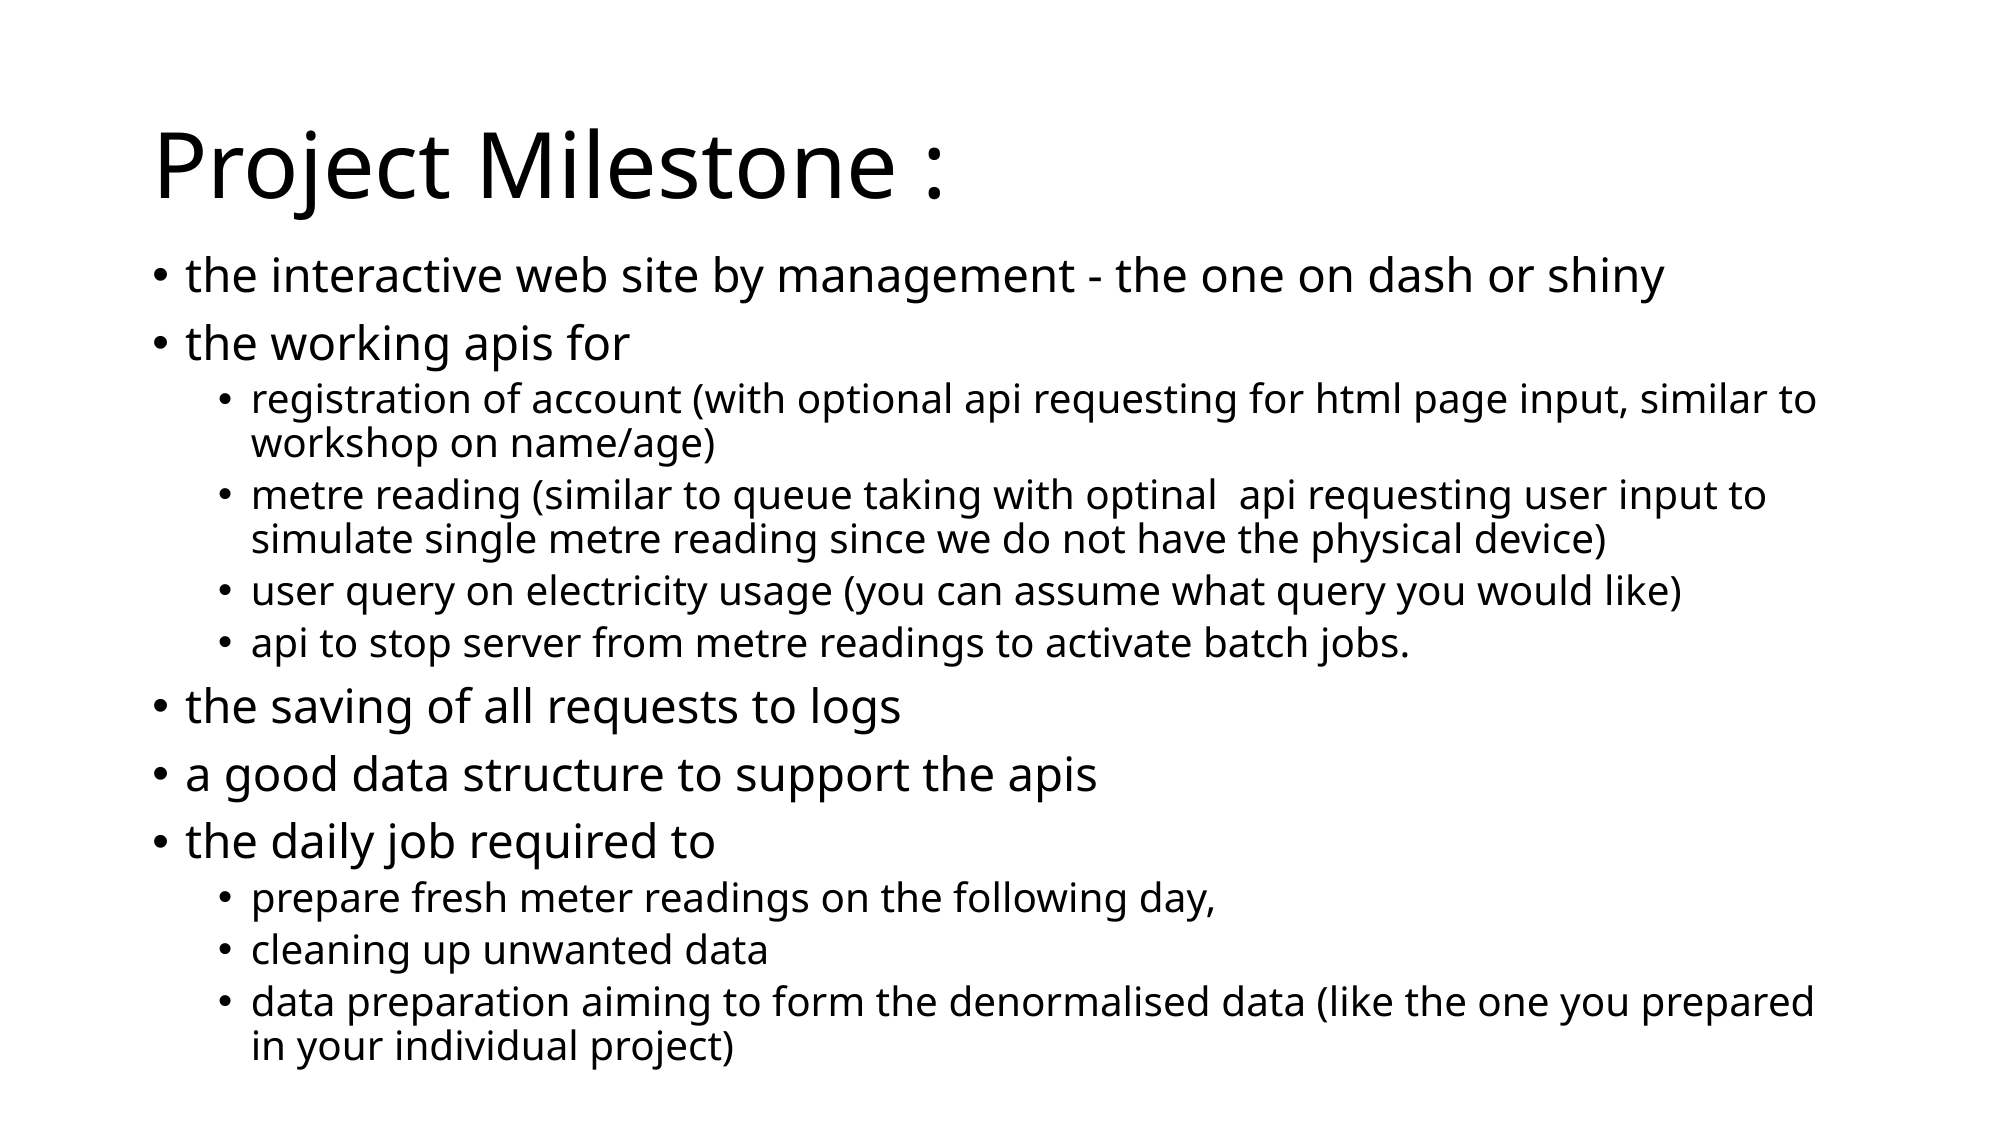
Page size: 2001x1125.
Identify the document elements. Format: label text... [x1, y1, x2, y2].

list the interactive web site by management - the one on dash or shiny the working apis for registration of account (with optional api requesting for html page input, similar to workshop on name/age) metre reading (similar to queue taking with optinal api requesting user input to simulate single metre reading since we do not have the physical device) user query on electricity usage (you can assume what query you would like) api to stop server from metre readings to activate batch jobs. the saving of all requests to logs a good data structure to support the apis the daily job required to prepare fresh meter readings on the following day, cleaning up unwanted data data preparation aiming to form the denormalised data (like the one you prepared in your individual project) [137, 244, 1873, 1085]
title Project Milestone : [137, 59, 1863, 244]
